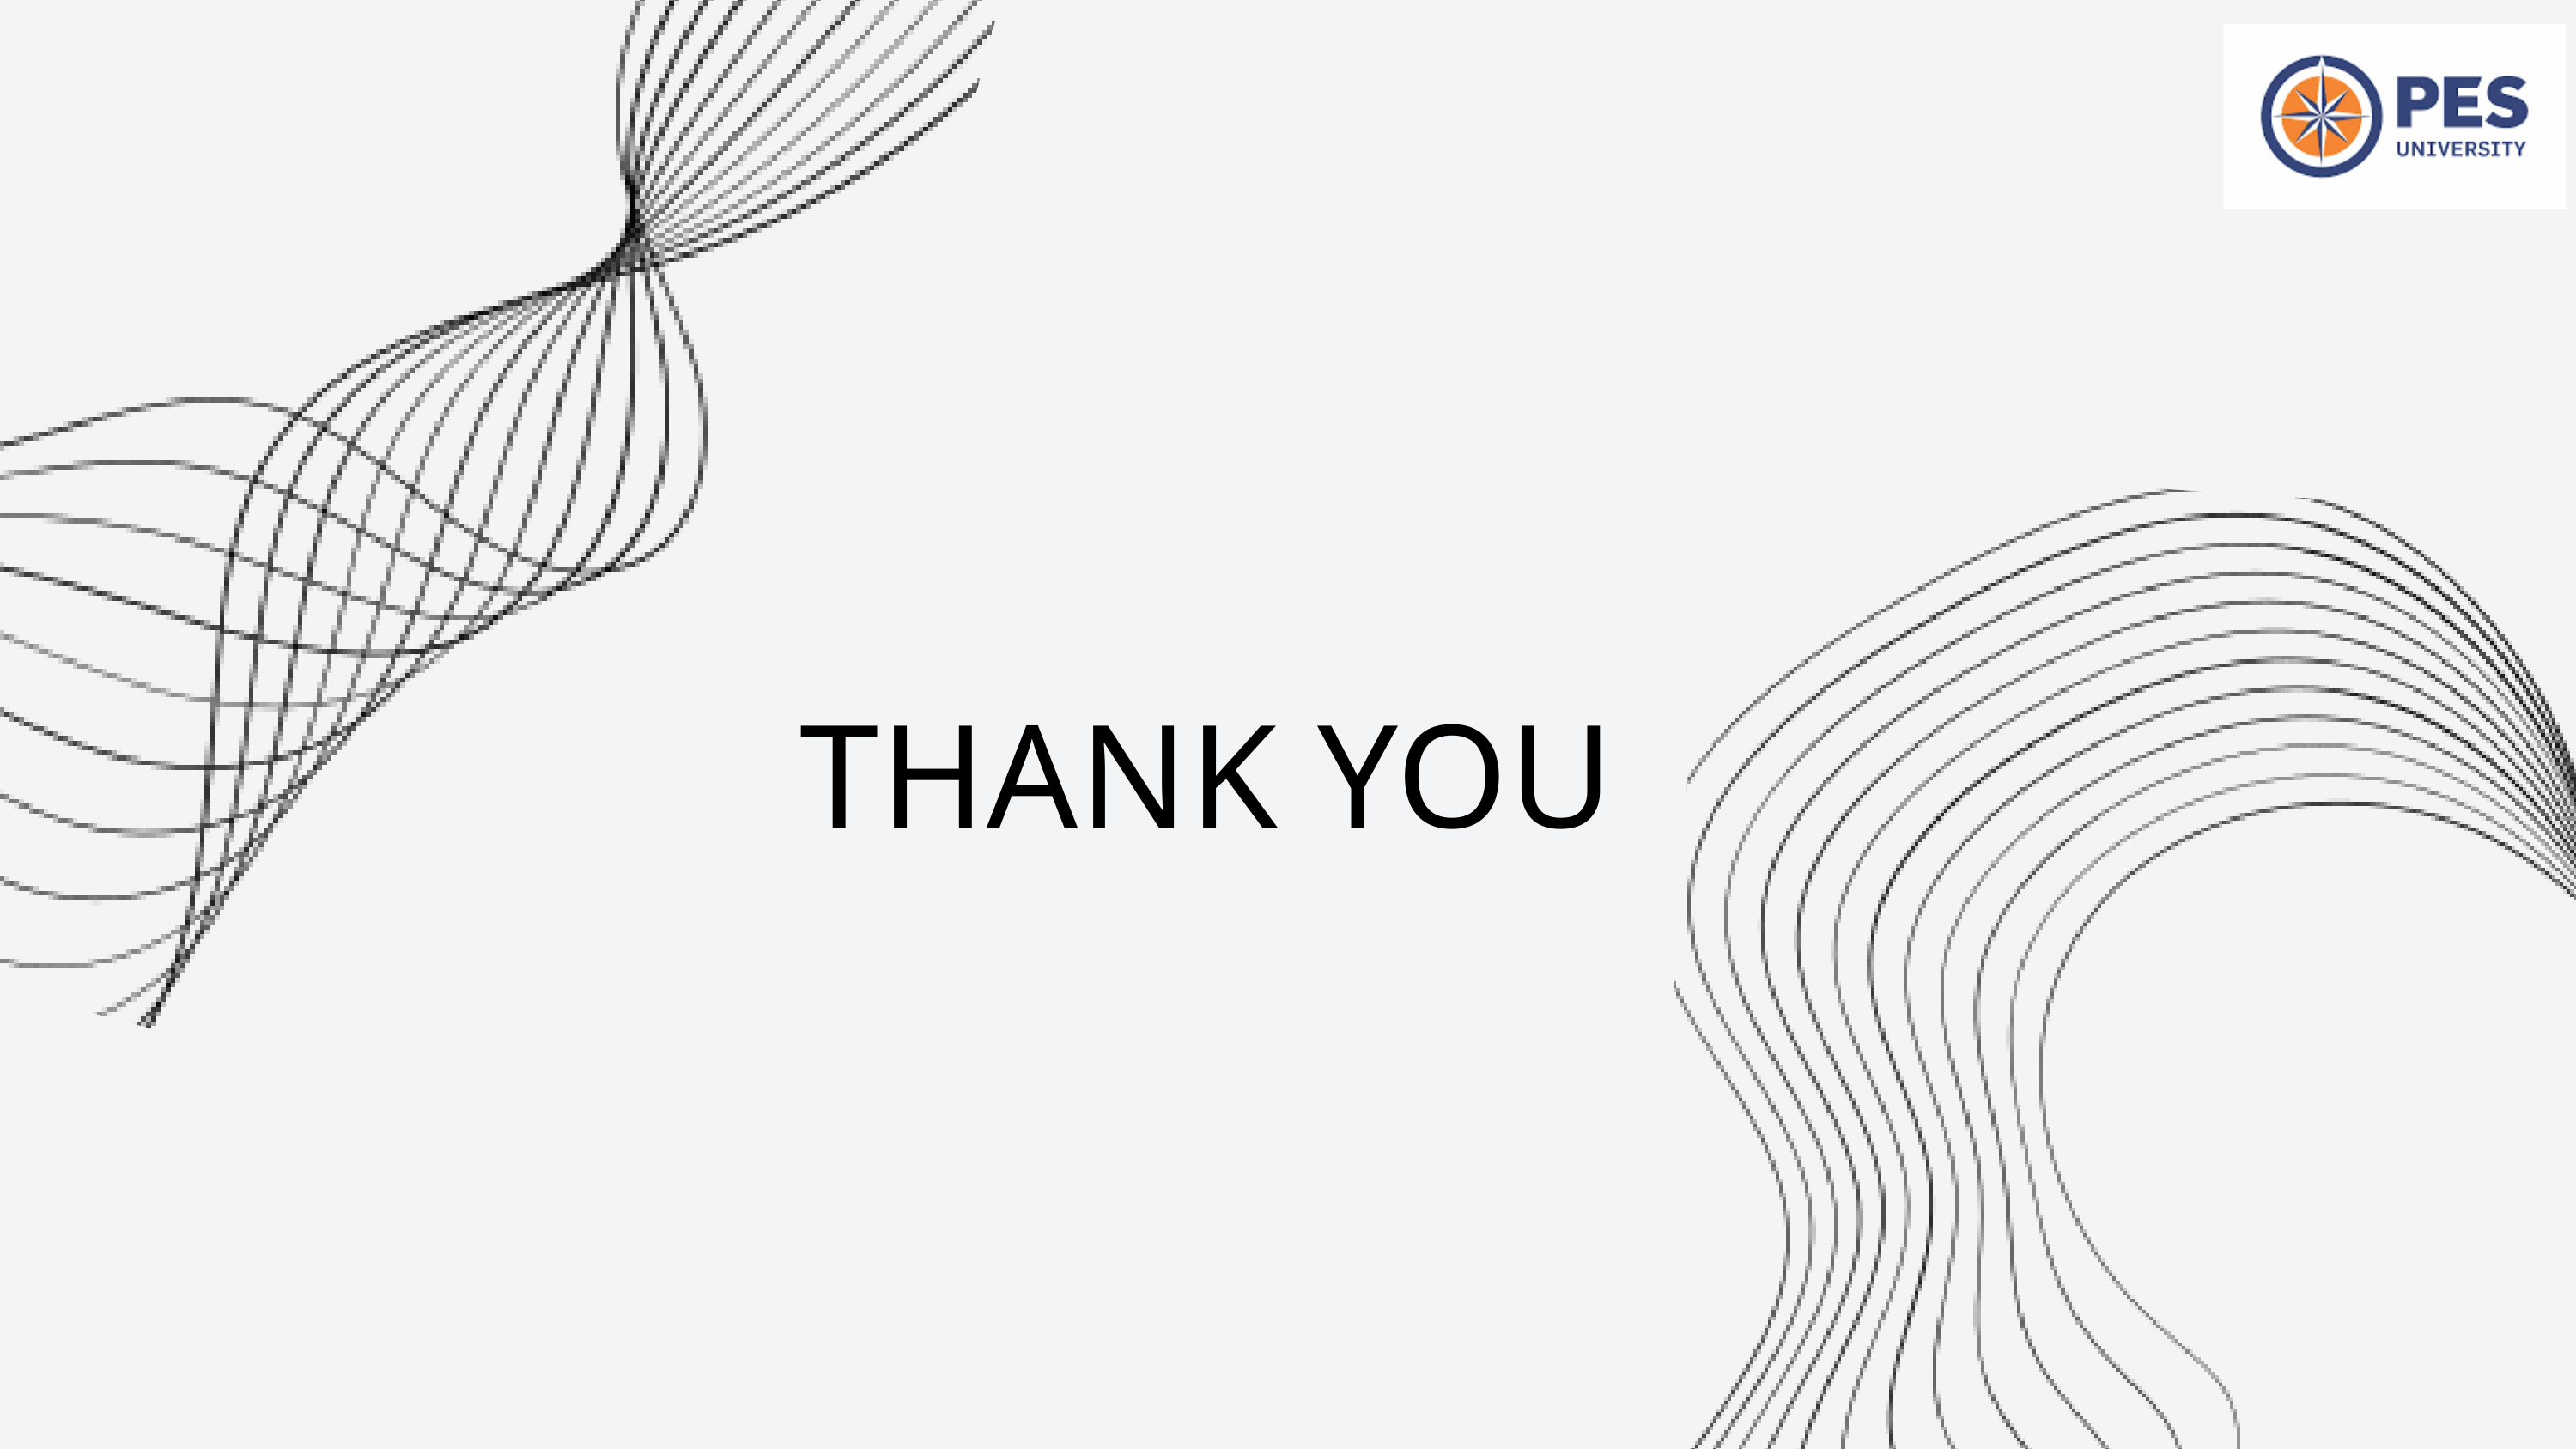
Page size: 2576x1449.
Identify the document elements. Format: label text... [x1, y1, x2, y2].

text_box [0, 0, 1001, 1172]
text_box [2223, 24, 2567, 209]
text_box [1644, 459, 2576, 1449]
text_box THANK YOU [395, 659, 2020, 857]
